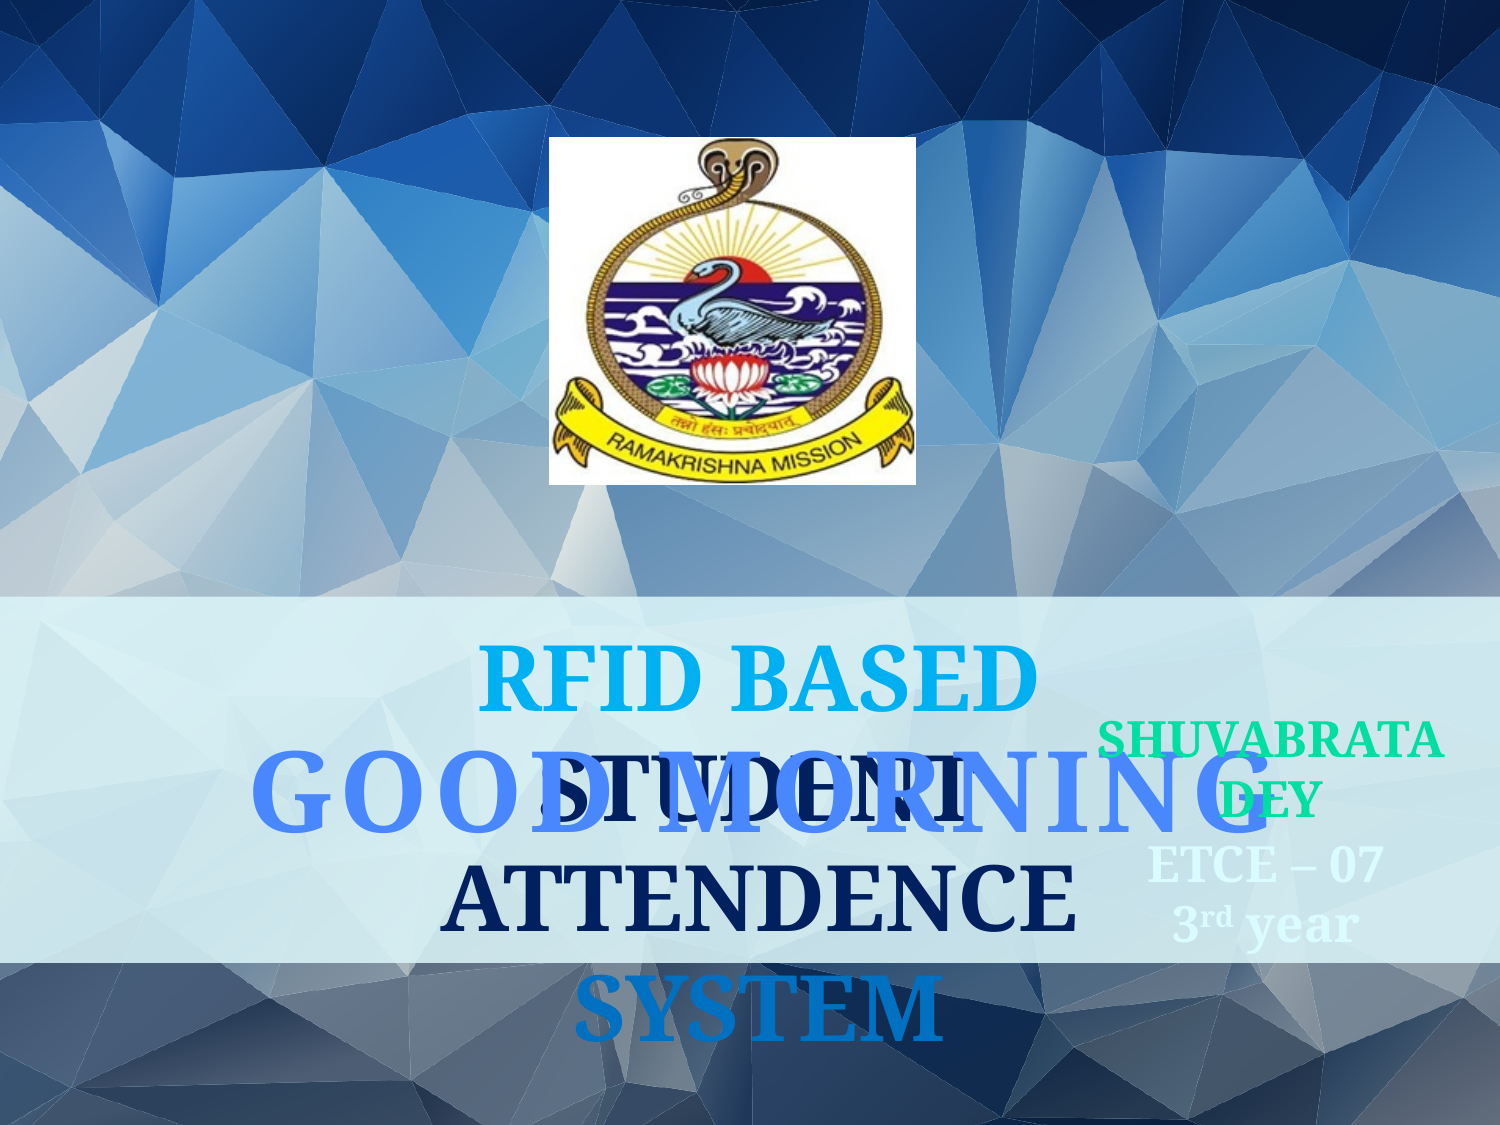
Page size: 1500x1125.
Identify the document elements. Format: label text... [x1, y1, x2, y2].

text_box CONCLUSION:- [542, 138, 922, 495]
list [0, 0, 1500, 1125]
picture [549, 137, 916, 485]
